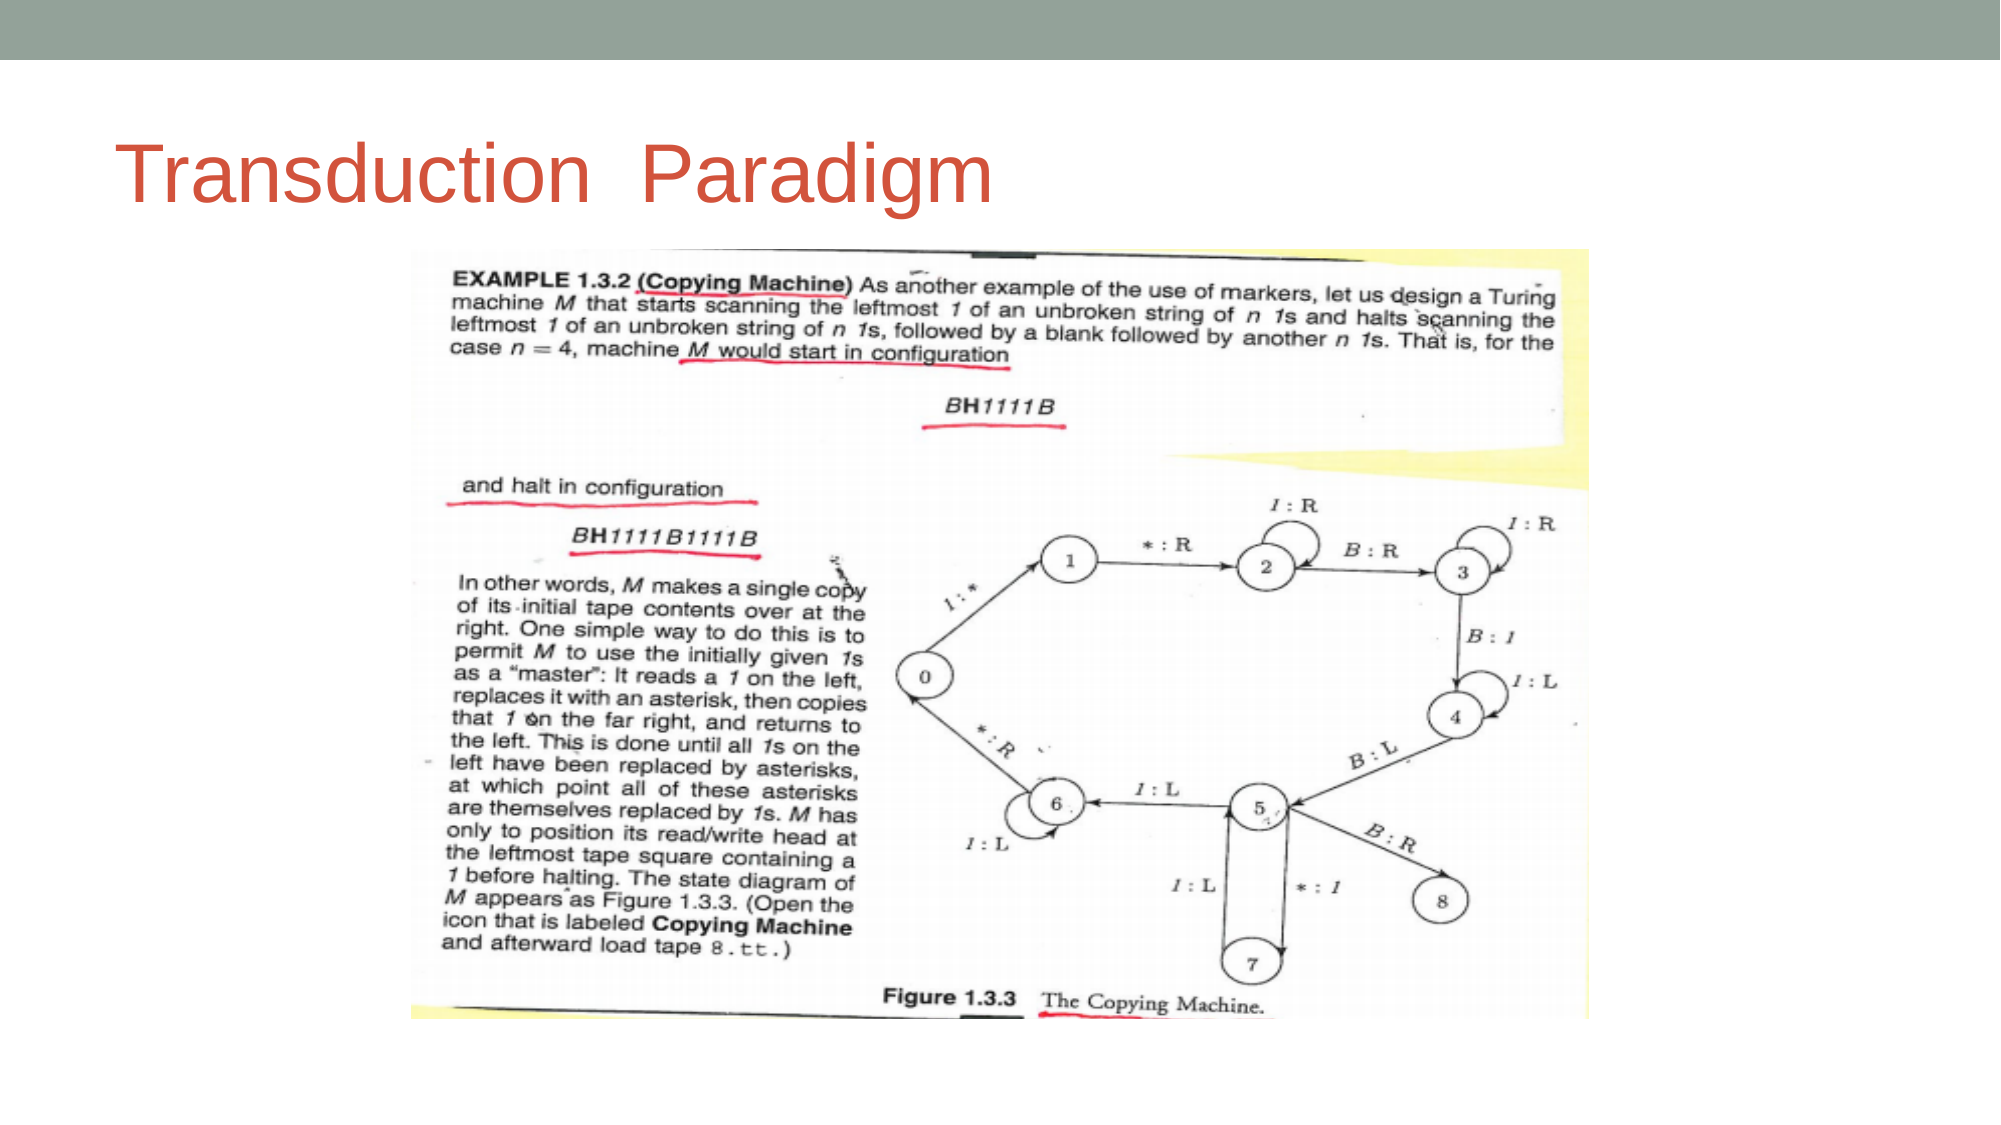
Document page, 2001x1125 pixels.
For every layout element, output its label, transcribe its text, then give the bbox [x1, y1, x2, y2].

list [410, 249, 1590, 1019]
title Transduction Paradigm [99, 87, 1900, 250]
